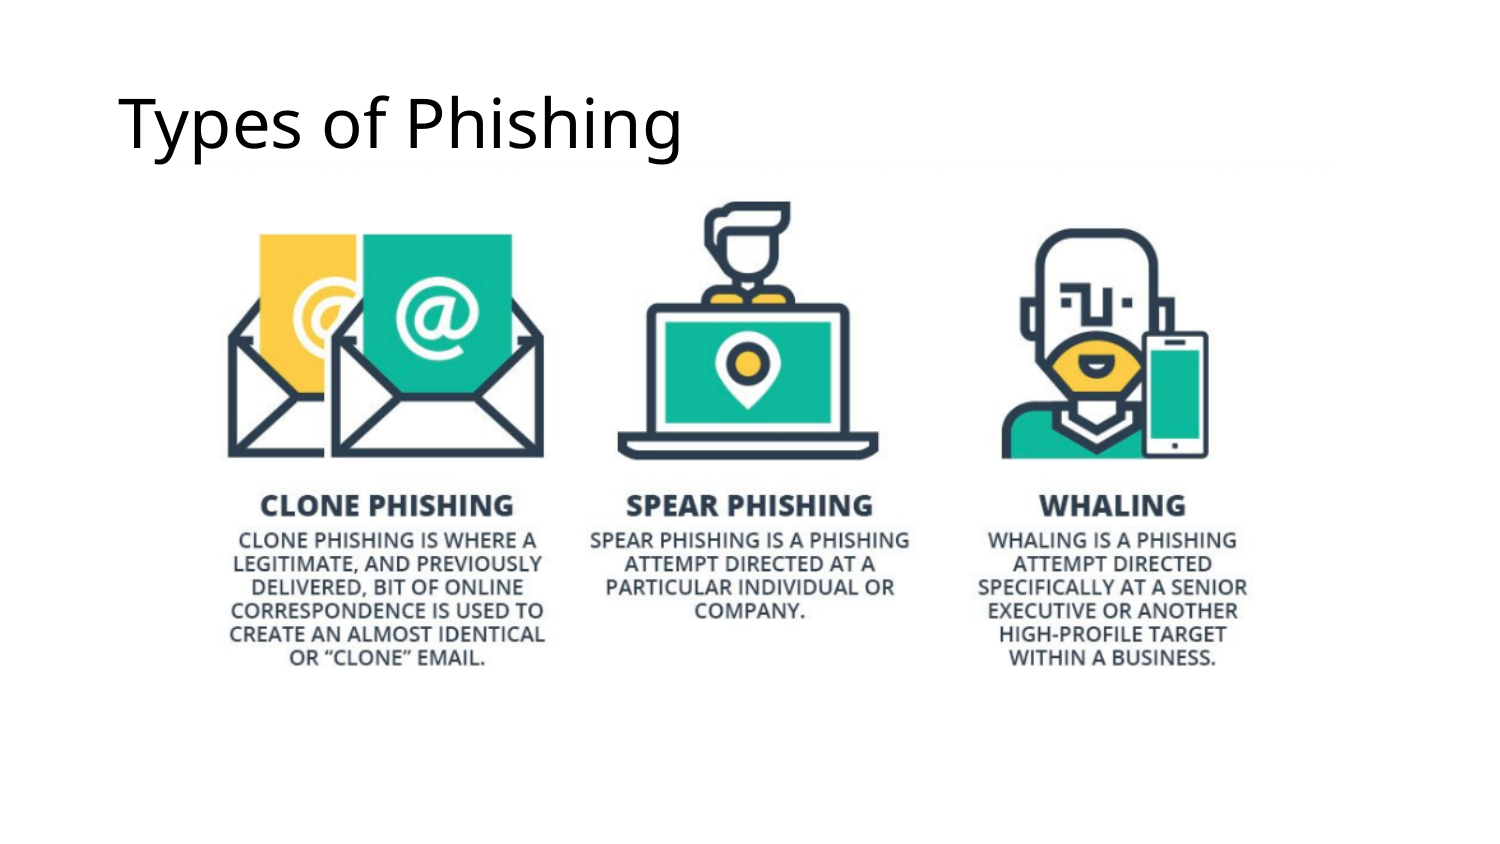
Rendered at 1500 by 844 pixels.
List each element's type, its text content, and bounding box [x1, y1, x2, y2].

picture [161, 166, 1339, 717]
title Types of Phishing [103, 44, 1397, 208]
